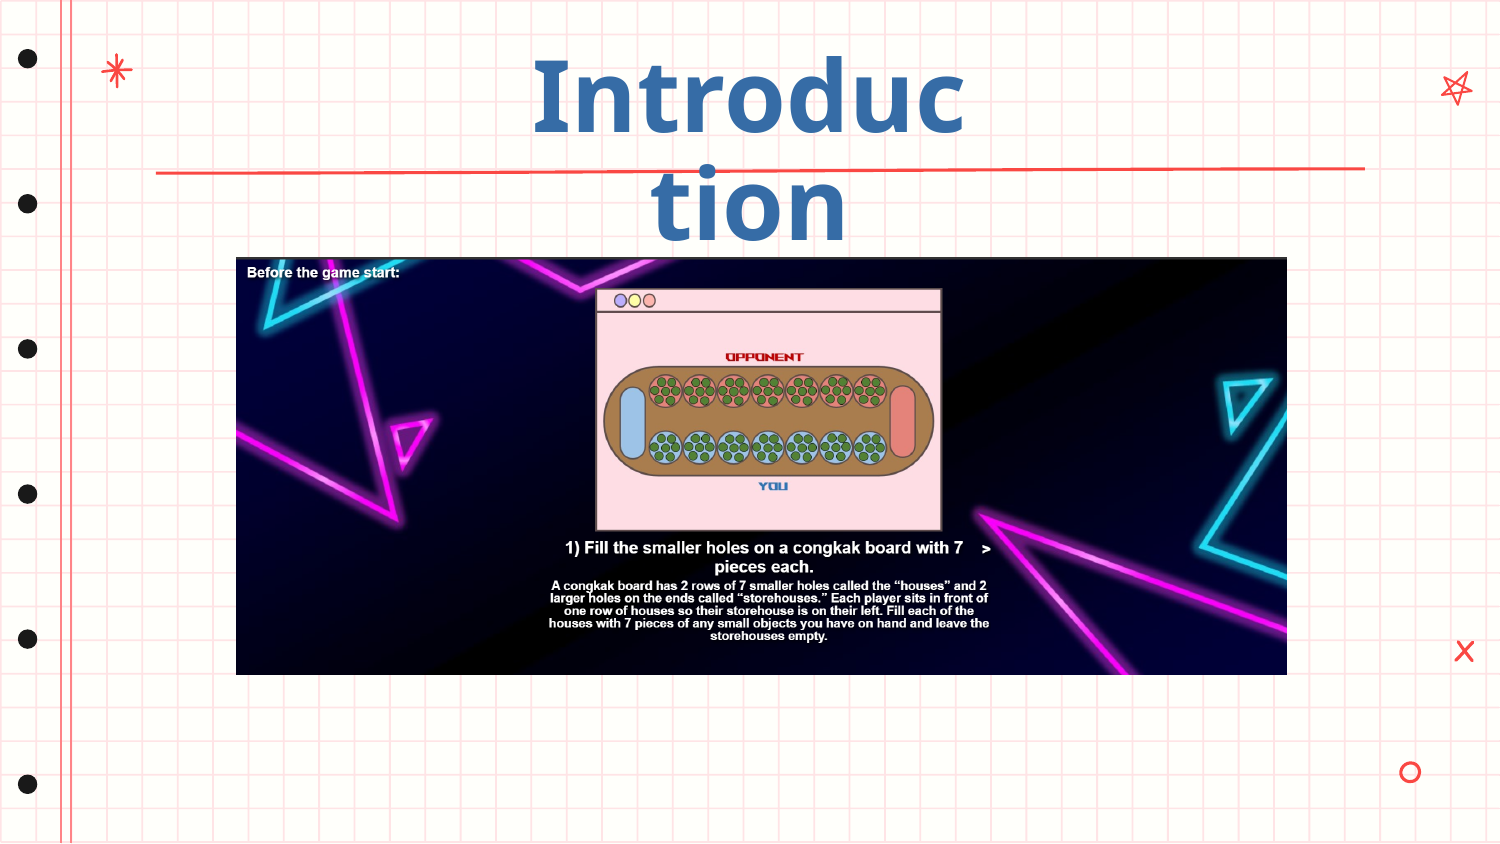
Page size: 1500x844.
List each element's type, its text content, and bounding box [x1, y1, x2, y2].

picture [236, 257, 1288, 675]
picture [1200, 409, 1288, 579]
text_box Introduction [510, 31, 990, 148]
picture [1212, 433, 1288, 571]
